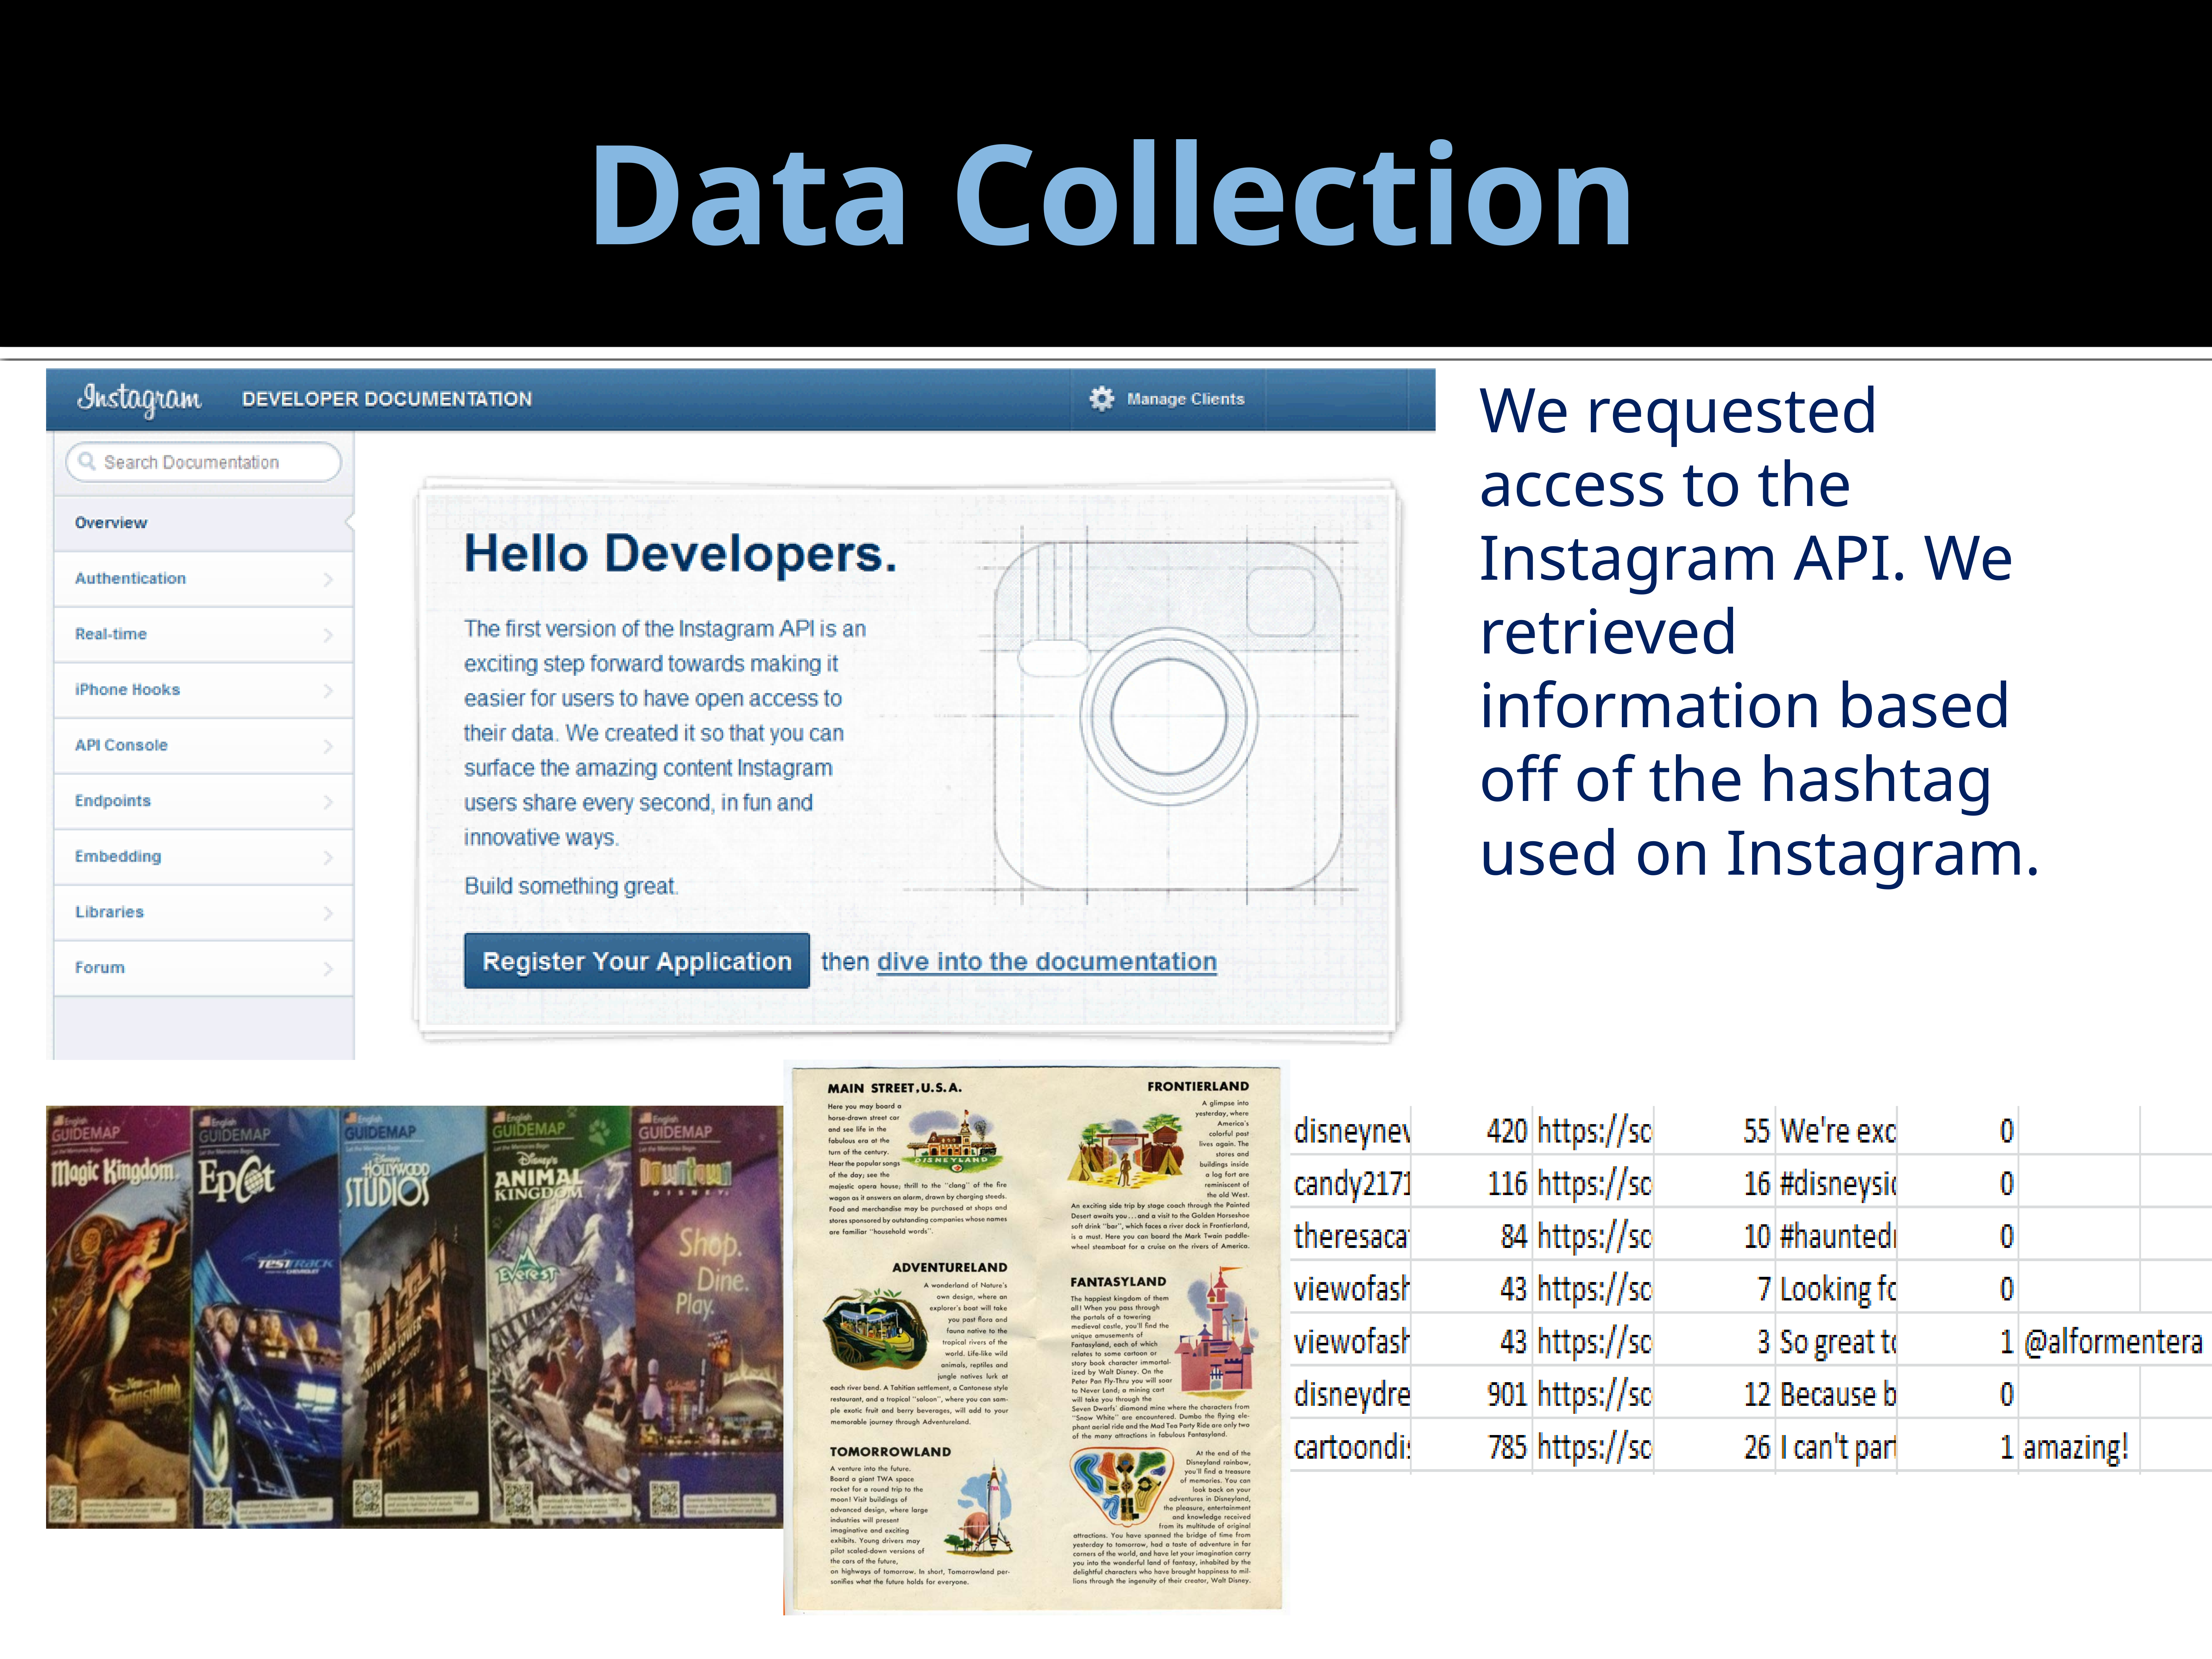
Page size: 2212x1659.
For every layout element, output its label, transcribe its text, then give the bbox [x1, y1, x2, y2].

picture [46, 368, 2212, 1615]
title Data Collection [111, 37, 2101, 341]
text_box We requested access to the Instagram API. We retrieved information based off of the hashtag used on Instagram. [1474, 368, 2074, 889]
